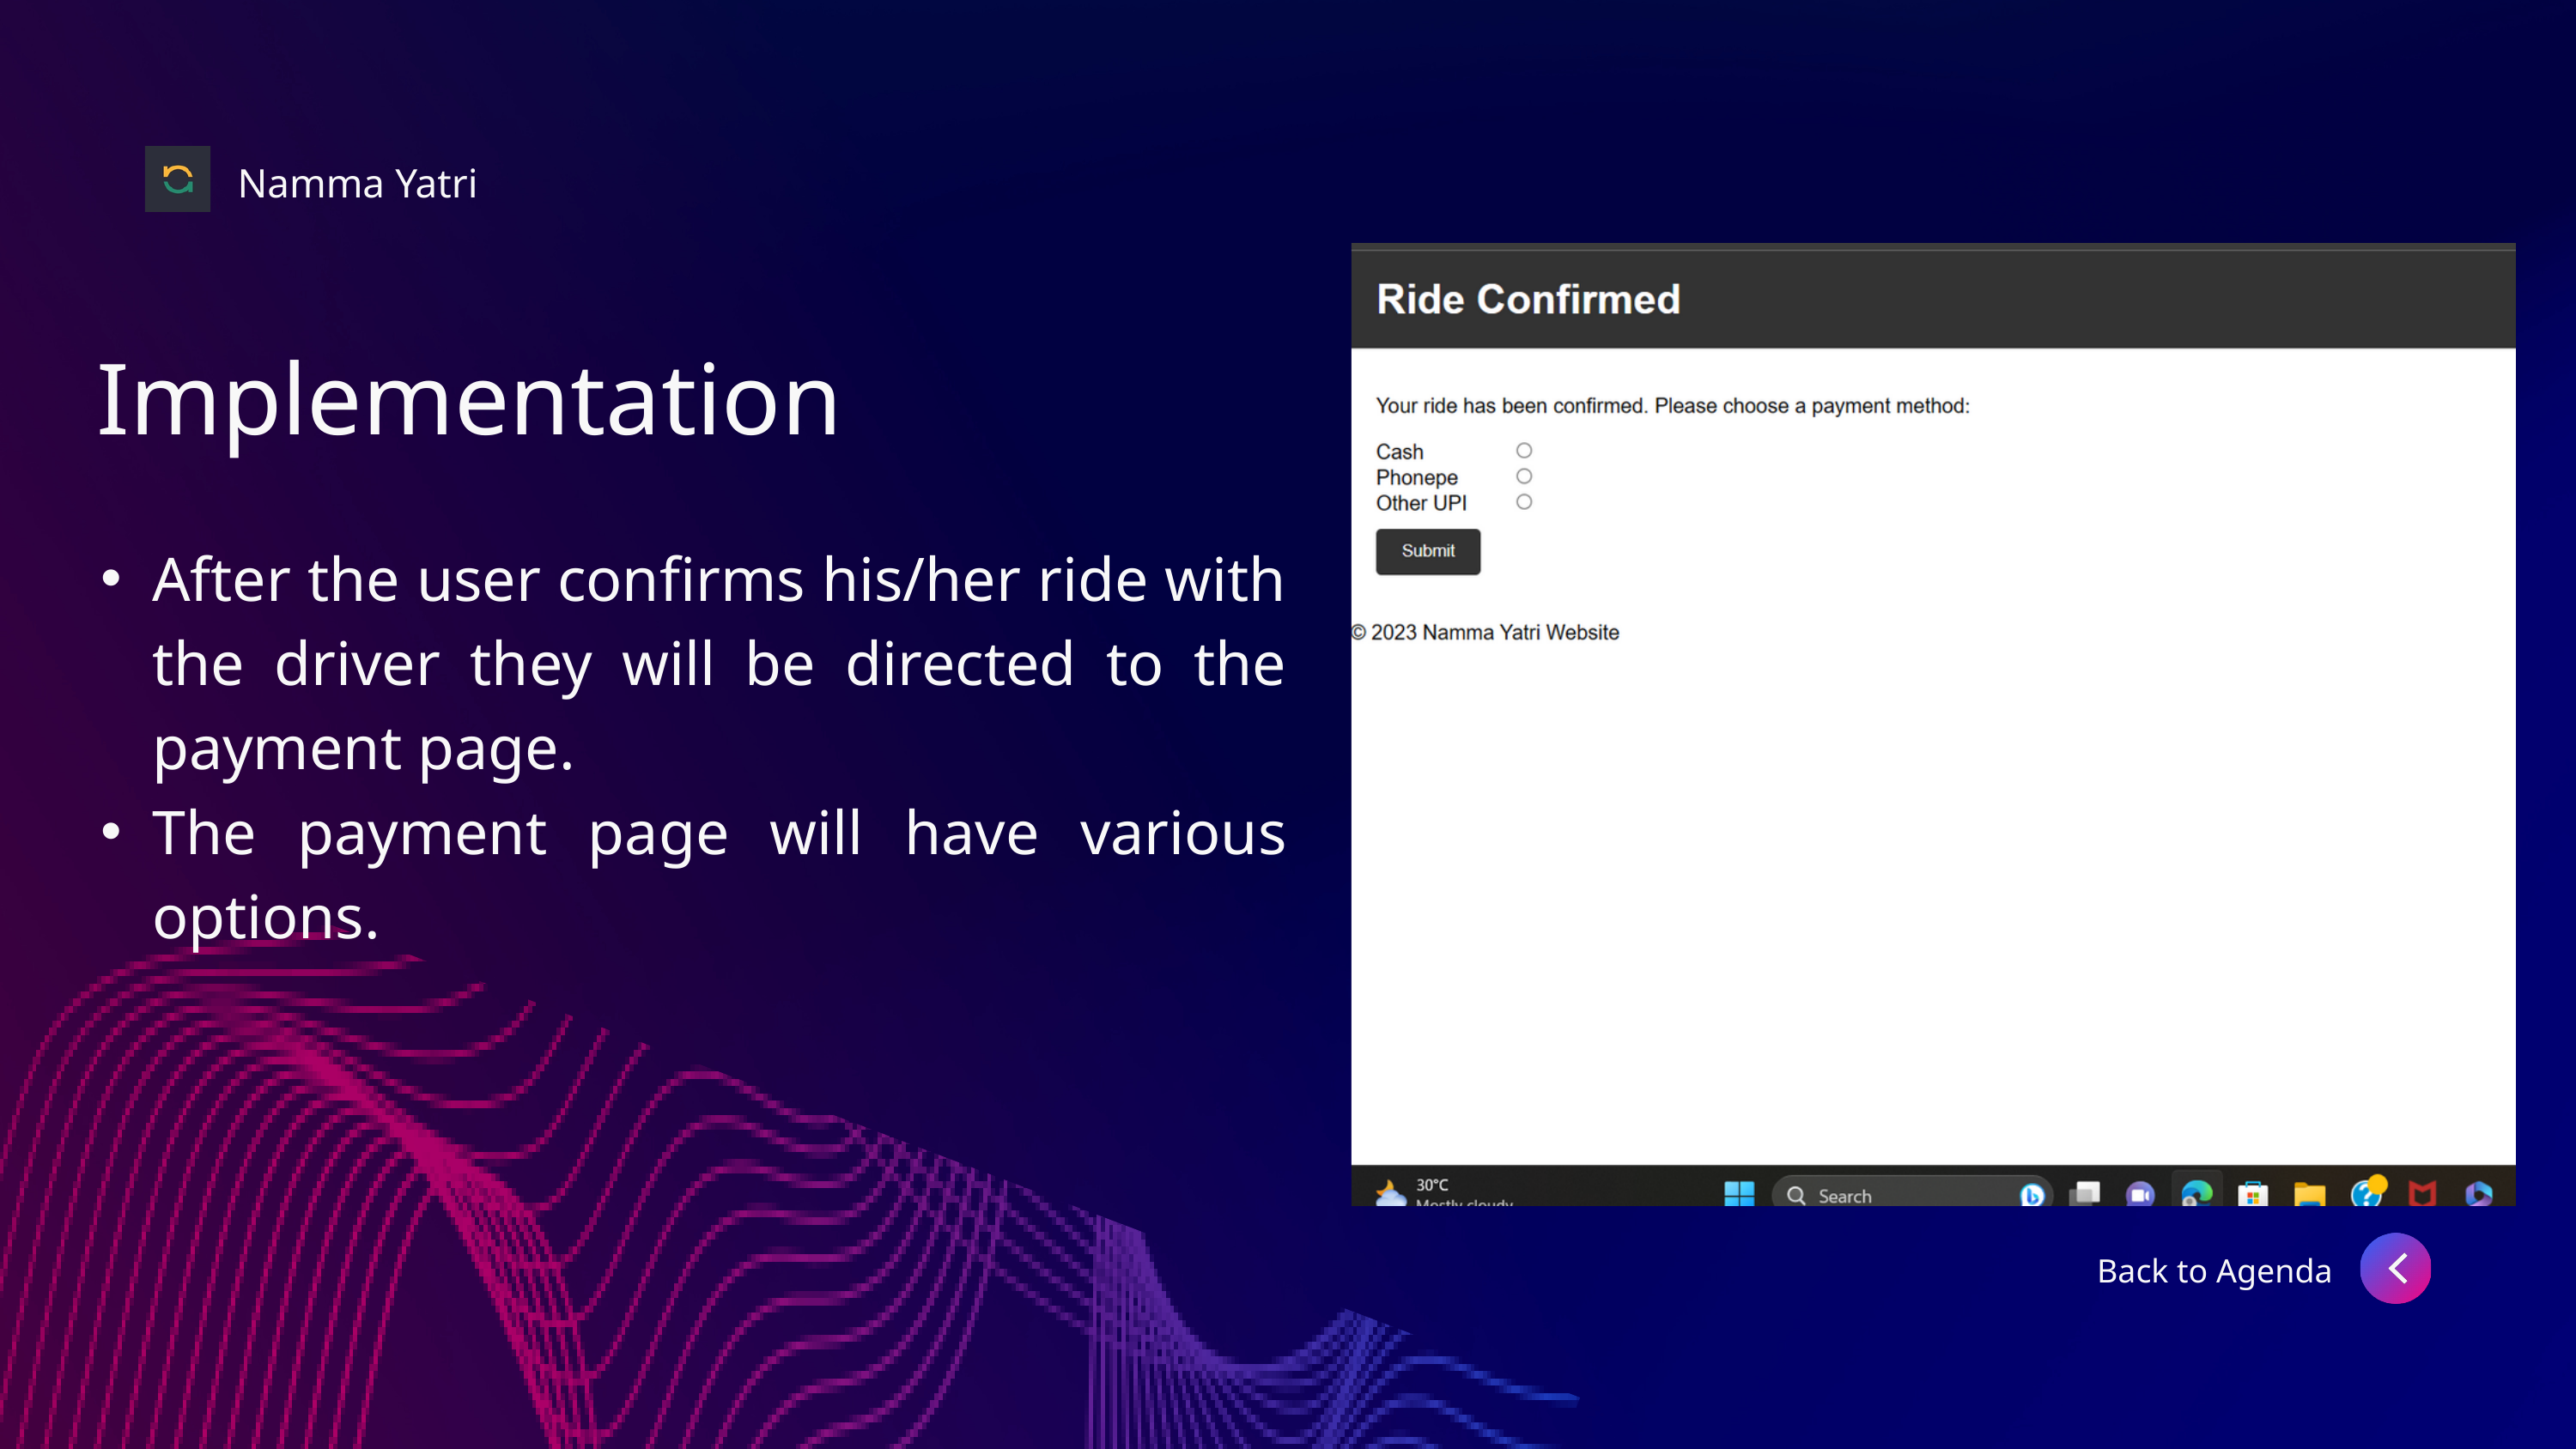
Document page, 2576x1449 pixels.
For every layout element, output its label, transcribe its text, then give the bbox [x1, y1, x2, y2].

text_box [144, 146, 211, 213]
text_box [96, 336, 896, 539]
text_box After the user confirms his/her ride with the driver they will be directed to the payment page. The payment page will have various options. [49, 529, 1288, 1035]
text_box Namma Yatri [237, 150, 695, 206]
text_box [0, 0, 2576, 1449]
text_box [2053, 1233, 2432, 1304]
text_box [0, 799, 1581, 1449]
text_box [1351, 243, 2516, 1206]
